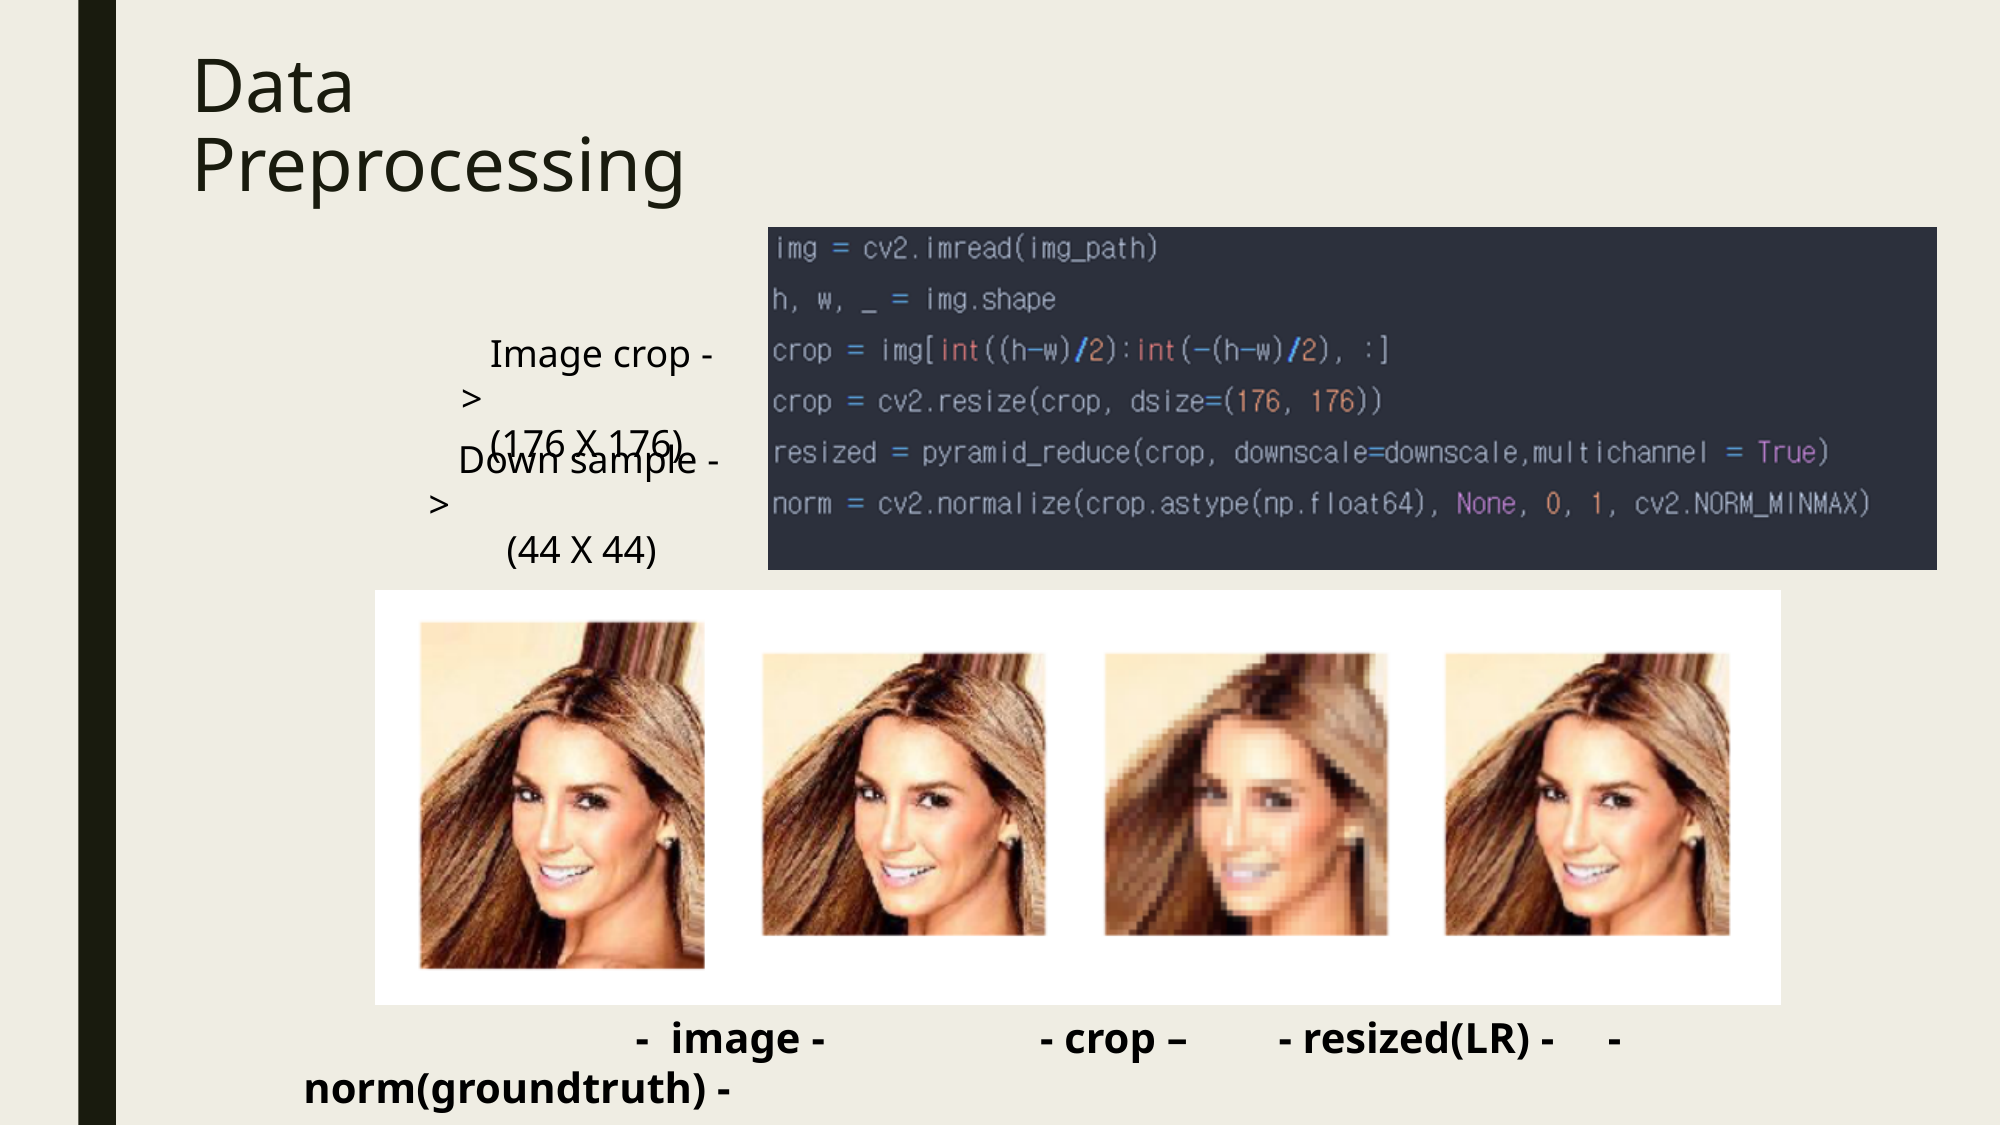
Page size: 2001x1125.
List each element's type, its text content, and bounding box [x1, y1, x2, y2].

title Data Preprocessing [176, 41, 716, 286]
picture [375, 590, 1781, 1005]
text_box Image crop -> (176 X 176) [446, 322, 743, 428]
picture [768, 227, 1937, 570]
text_box Down sample -> (44 X 44) [413, 428, 743, 579]
text_box - image - - crop – - resized(LR) - - norm(groundtruth) - [288, 1004, 1861, 1120]
